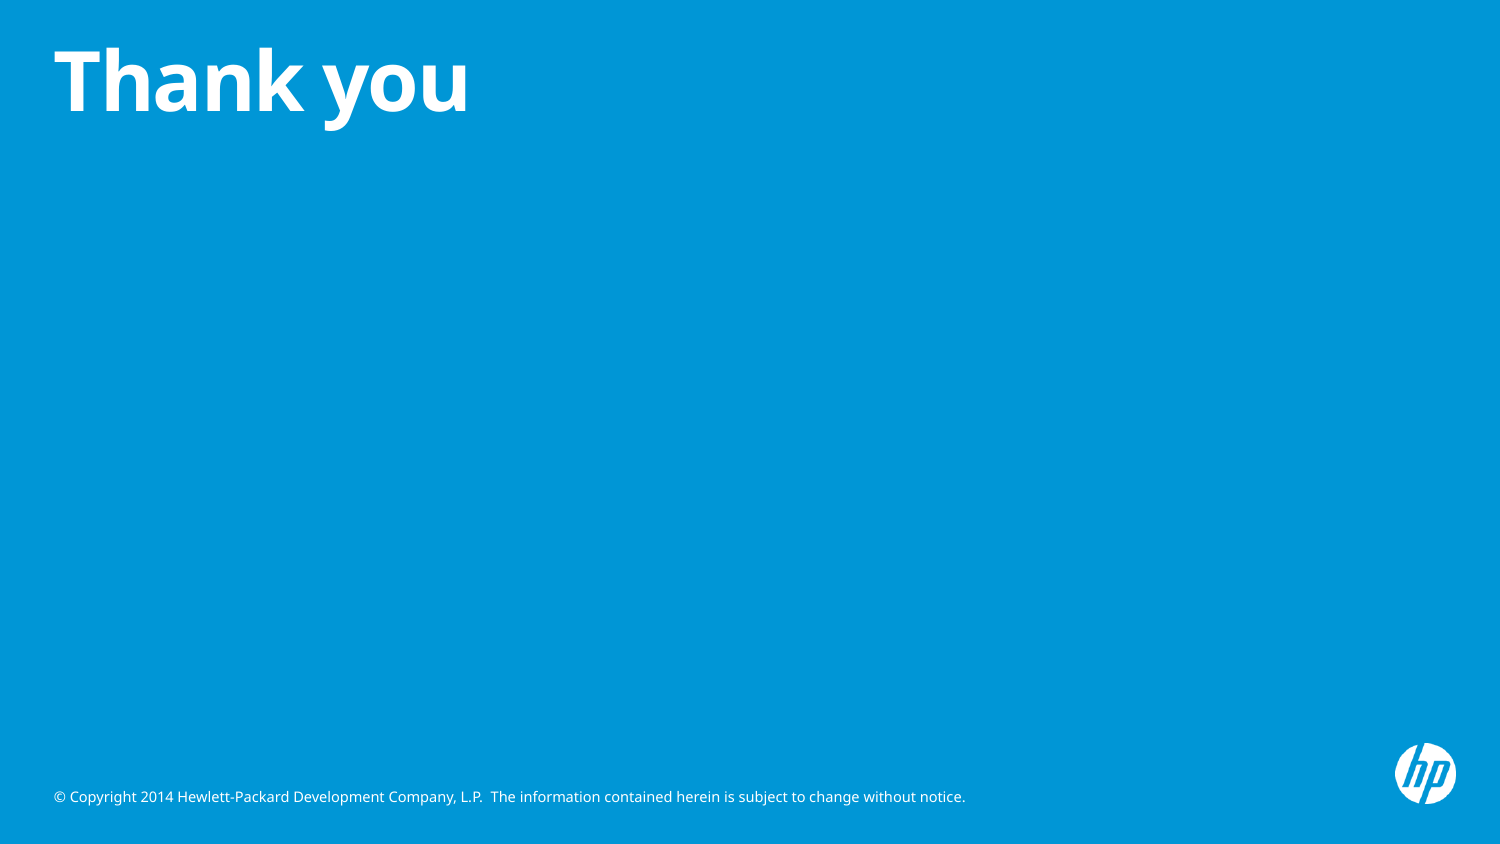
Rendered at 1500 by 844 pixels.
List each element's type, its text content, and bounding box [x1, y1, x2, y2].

picture [1396, 744, 1455, 803]
title Thank you [53, 39, 1239, 369]
picture [1434, 765, 1443, 783]
